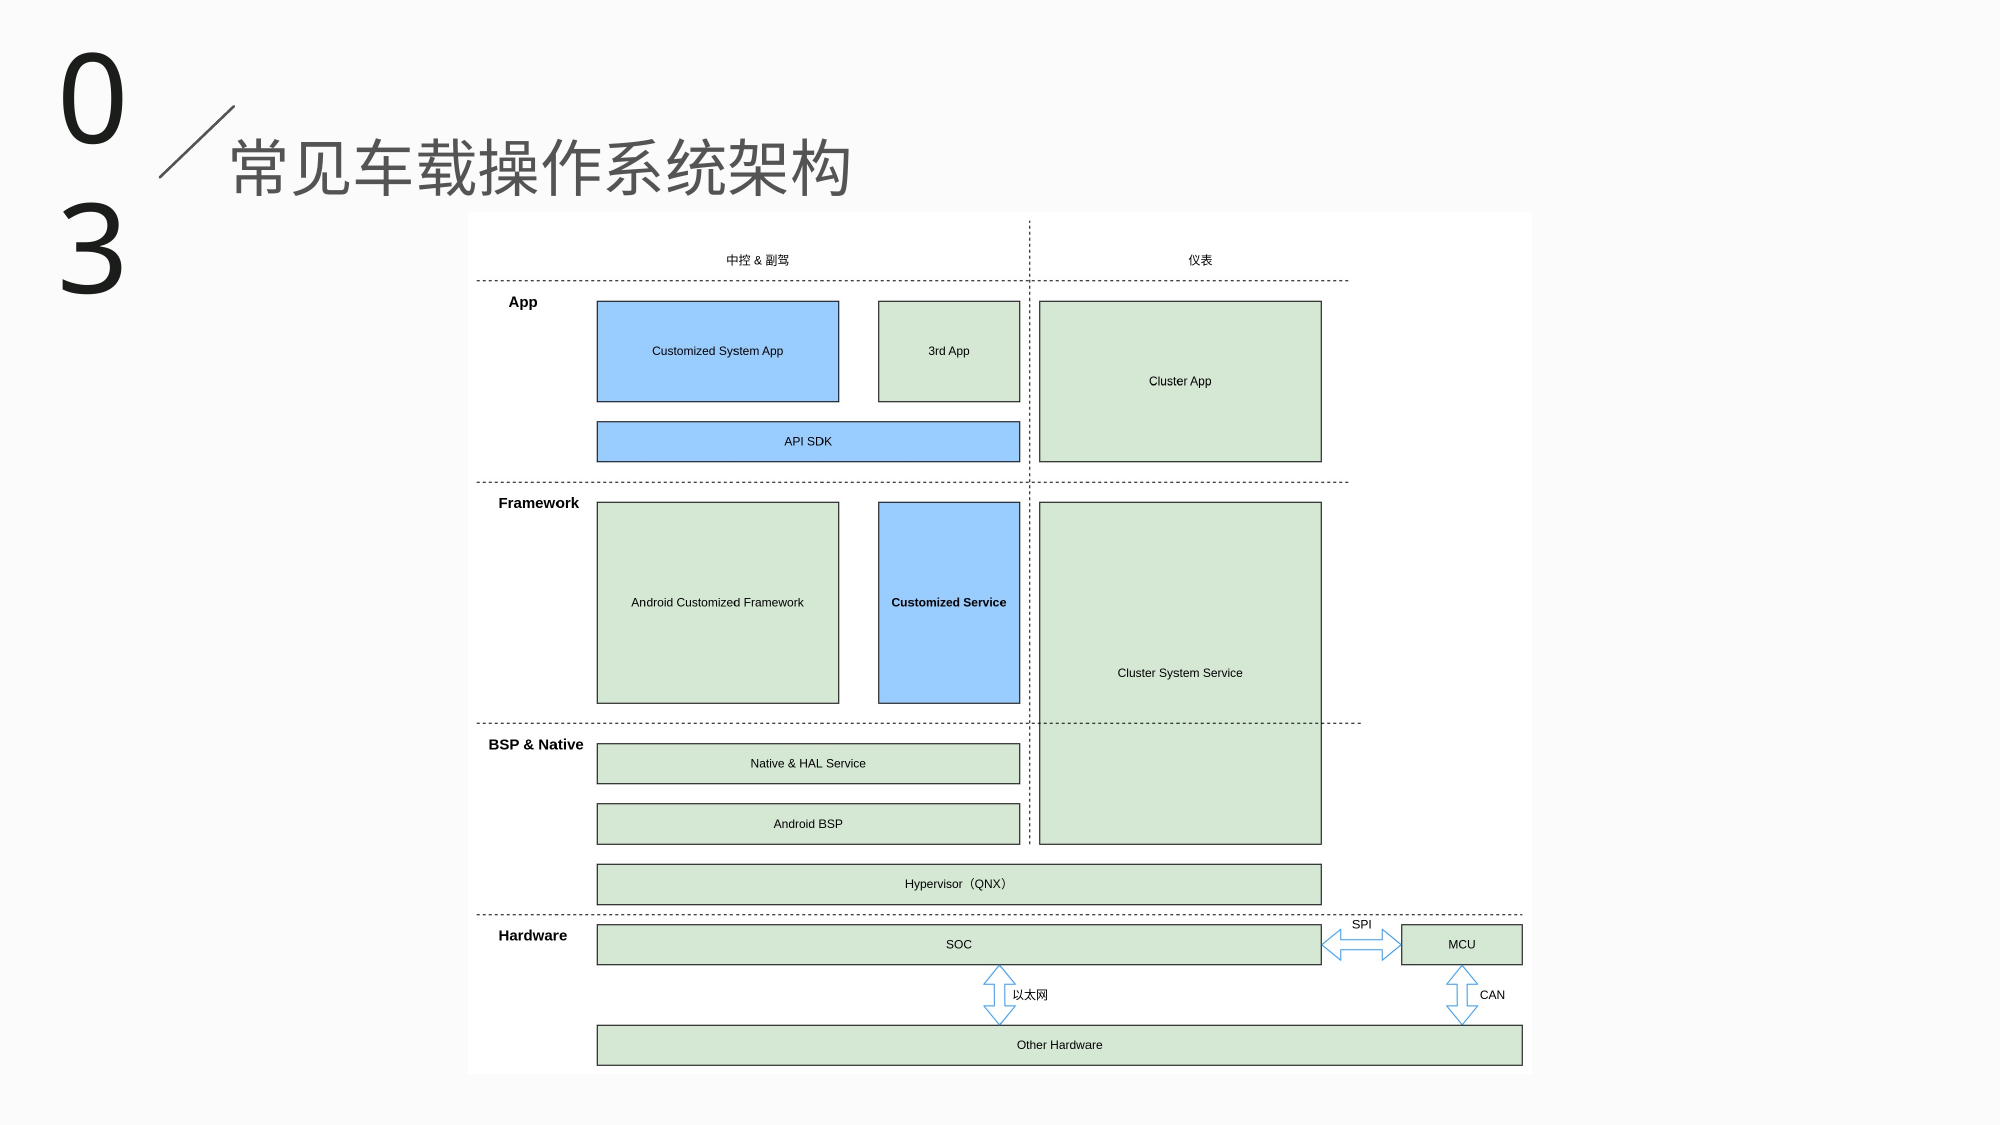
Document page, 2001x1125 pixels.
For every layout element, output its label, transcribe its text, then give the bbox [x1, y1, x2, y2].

text_box 03 [42, 10, 214, 326]
text_box 常见车载操作系统架构 [213, 106, 1036, 211]
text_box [159, 106, 234, 178]
picture [468, 211, 1532, 1074]
